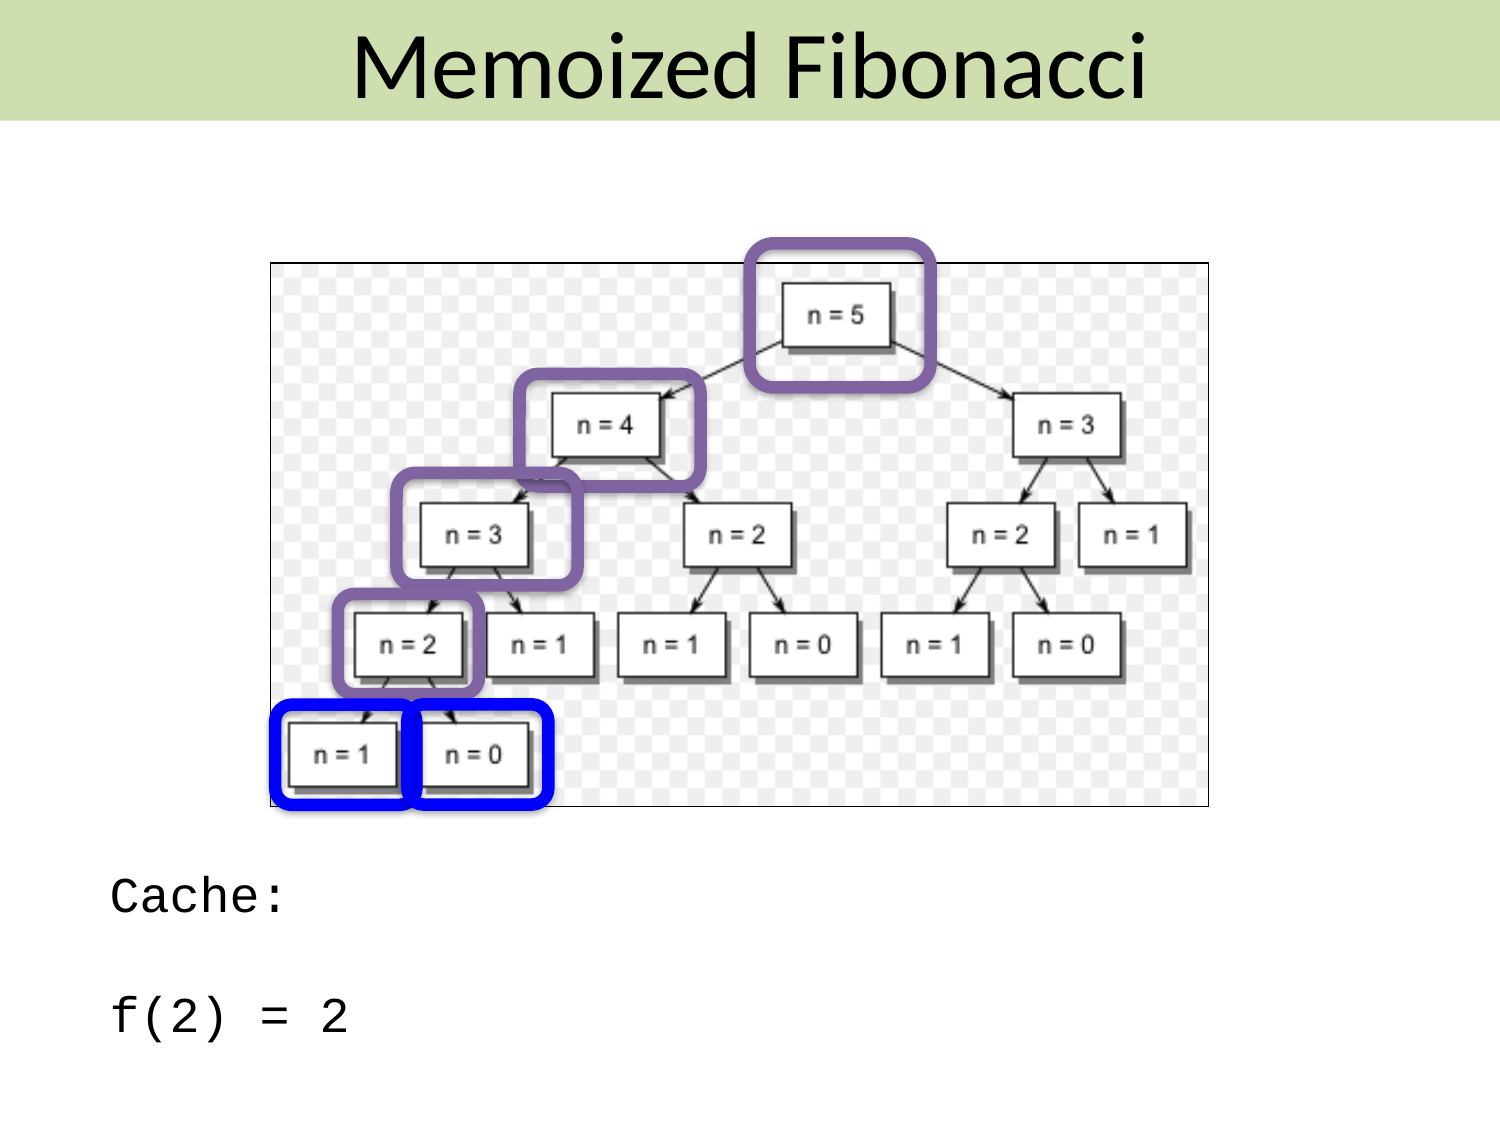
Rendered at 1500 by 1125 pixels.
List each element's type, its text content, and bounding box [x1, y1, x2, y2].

picture [271, 263, 1209, 806]
text_box [749, 242, 931, 262]
text_box Cache: f(2) = 2 [94, 854, 365, 1125]
text_box Memoized Fibonacci [0, 0, 1500, 121]
